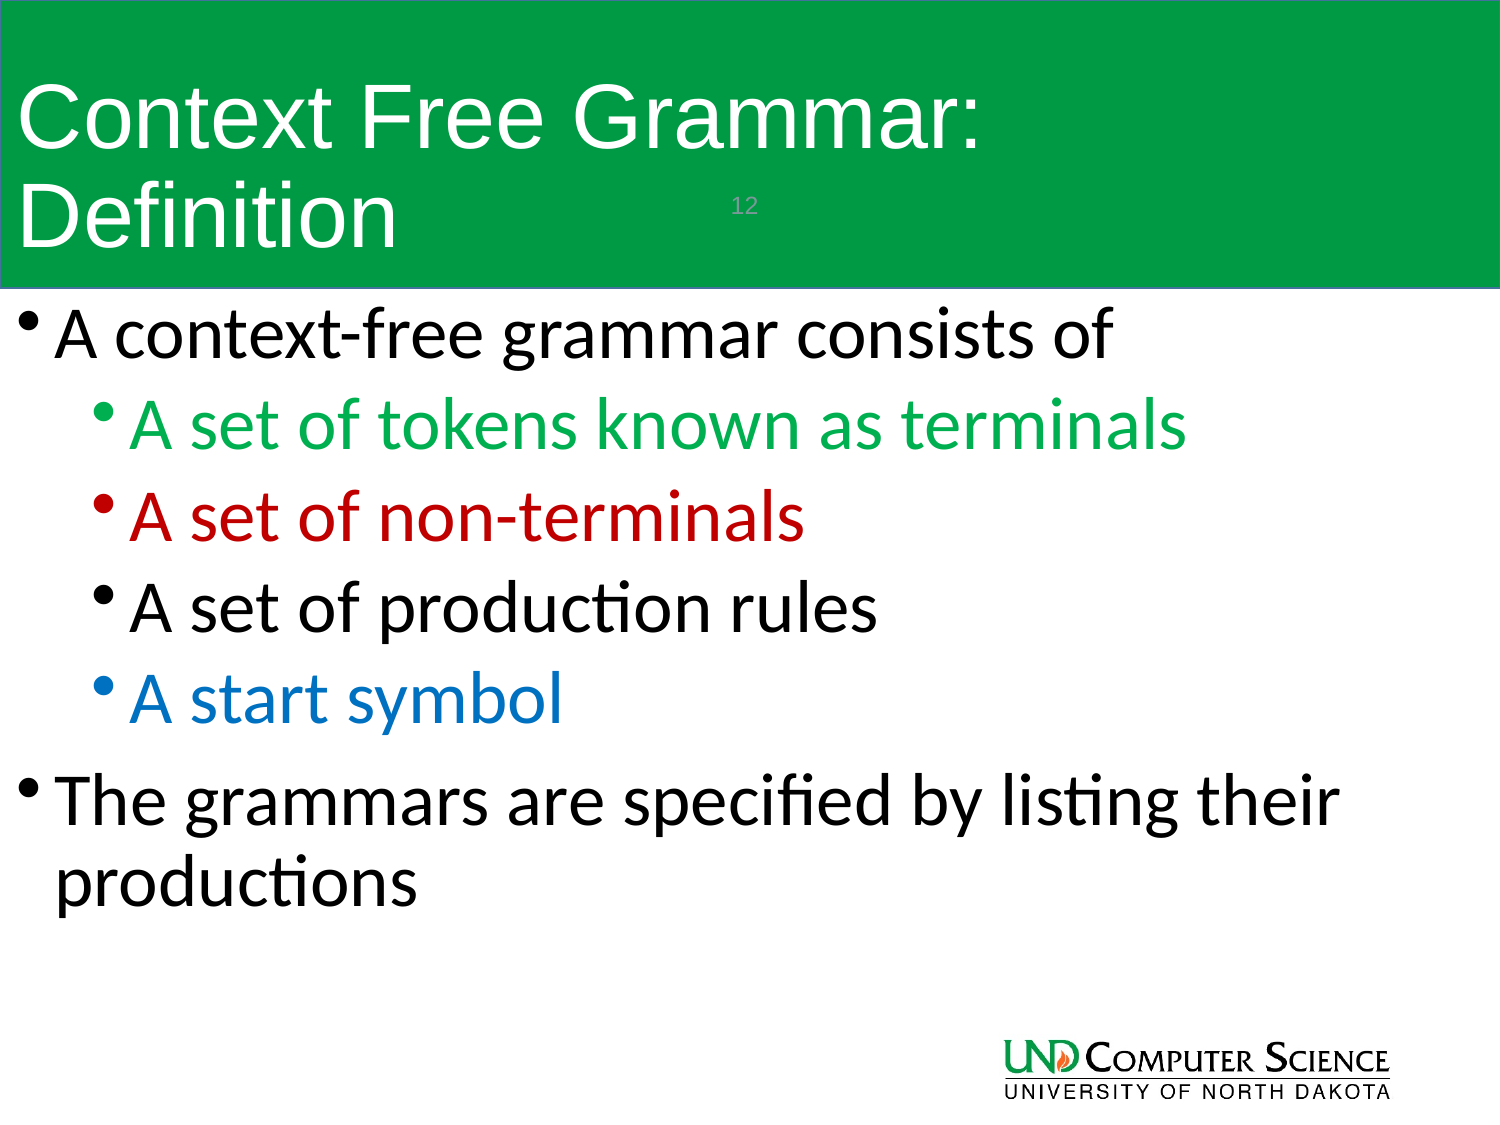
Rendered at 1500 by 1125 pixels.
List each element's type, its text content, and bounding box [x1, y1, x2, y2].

title Context Free Grammar: Definition [1, 59, 1300, 278]
slide_number 12 [715, 168, 791, 241]
picture [999, 1037, 1397, 1104]
list A context-free grammar consists of A set of tokens known as terminals A set of non-terminals A set of production rules A start symbol The grammars are specified by listing their productions [1, 286, 1474, 1037]
